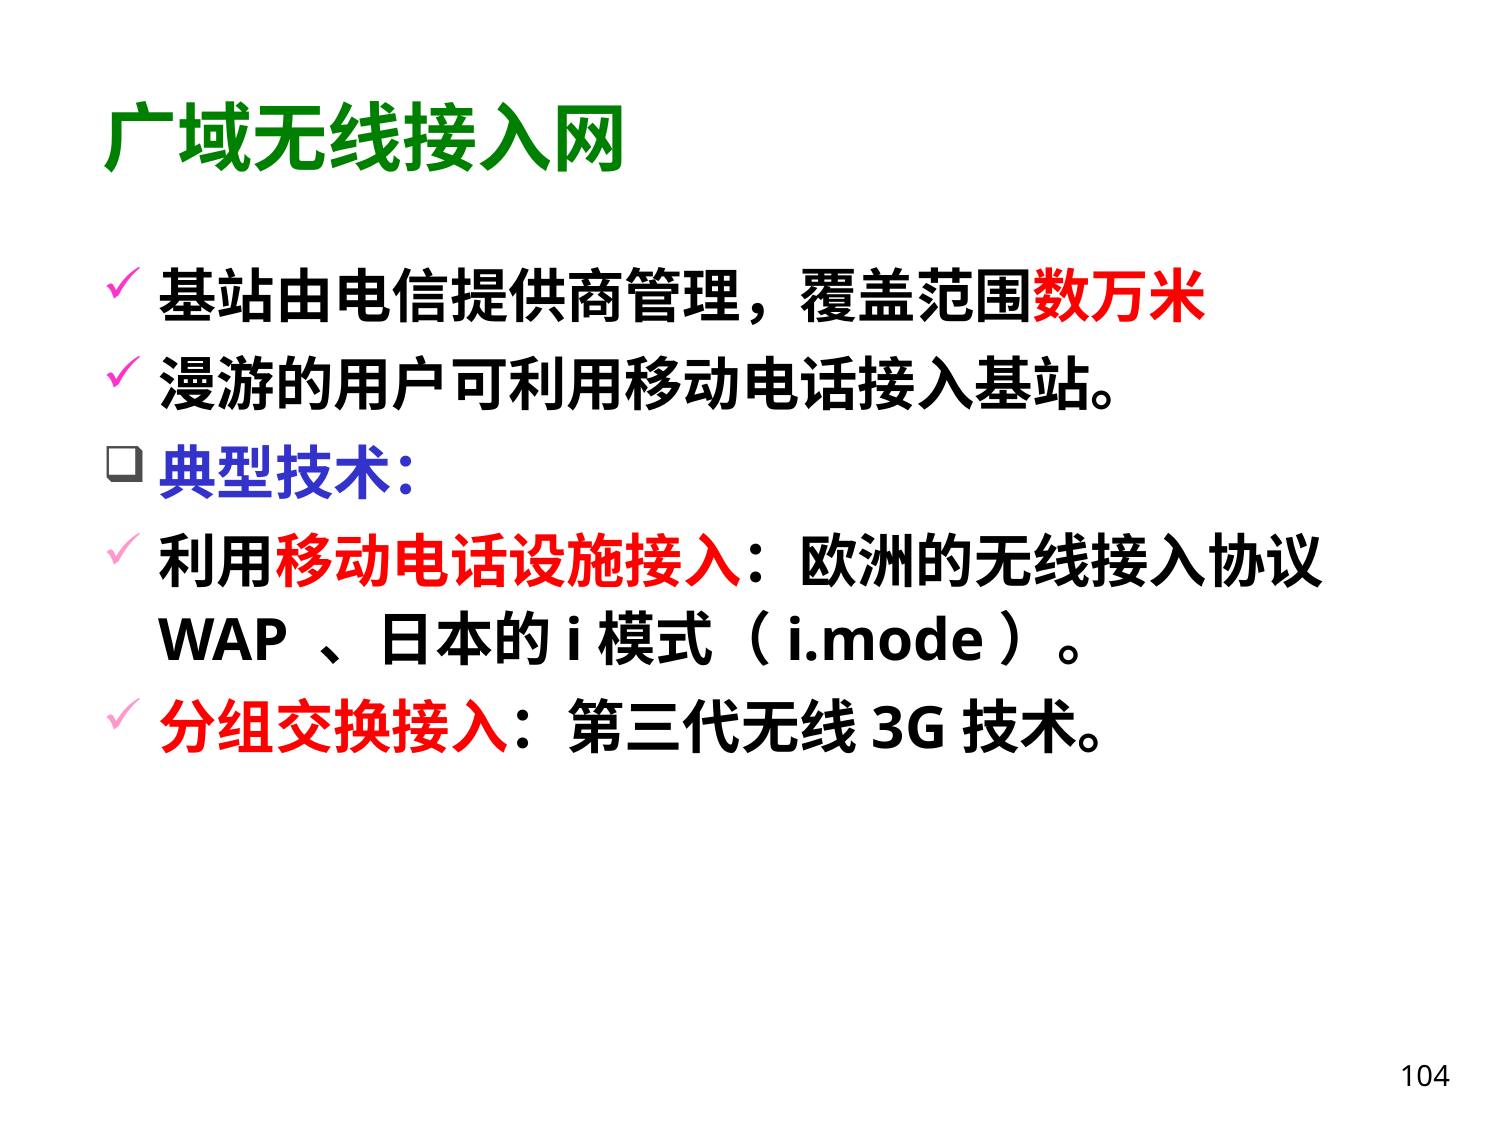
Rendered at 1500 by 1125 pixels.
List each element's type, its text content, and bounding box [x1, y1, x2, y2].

list 基站由电信提供商管理，覆盖范围数万米 漫游的用户可利用移动电话接入基站。 典型技术： 利用移动电话设施接入：欧洲的无线接入协议WAP 、日本的i模式（i.mode）。 分组交换接入：第三代无线3G技术。 [87, 244, 1466, 1025]
slide_number 104 [1362, 1050, 1466, 1125]
title 广域无线接入网 [87, 67, 1466, 204]
